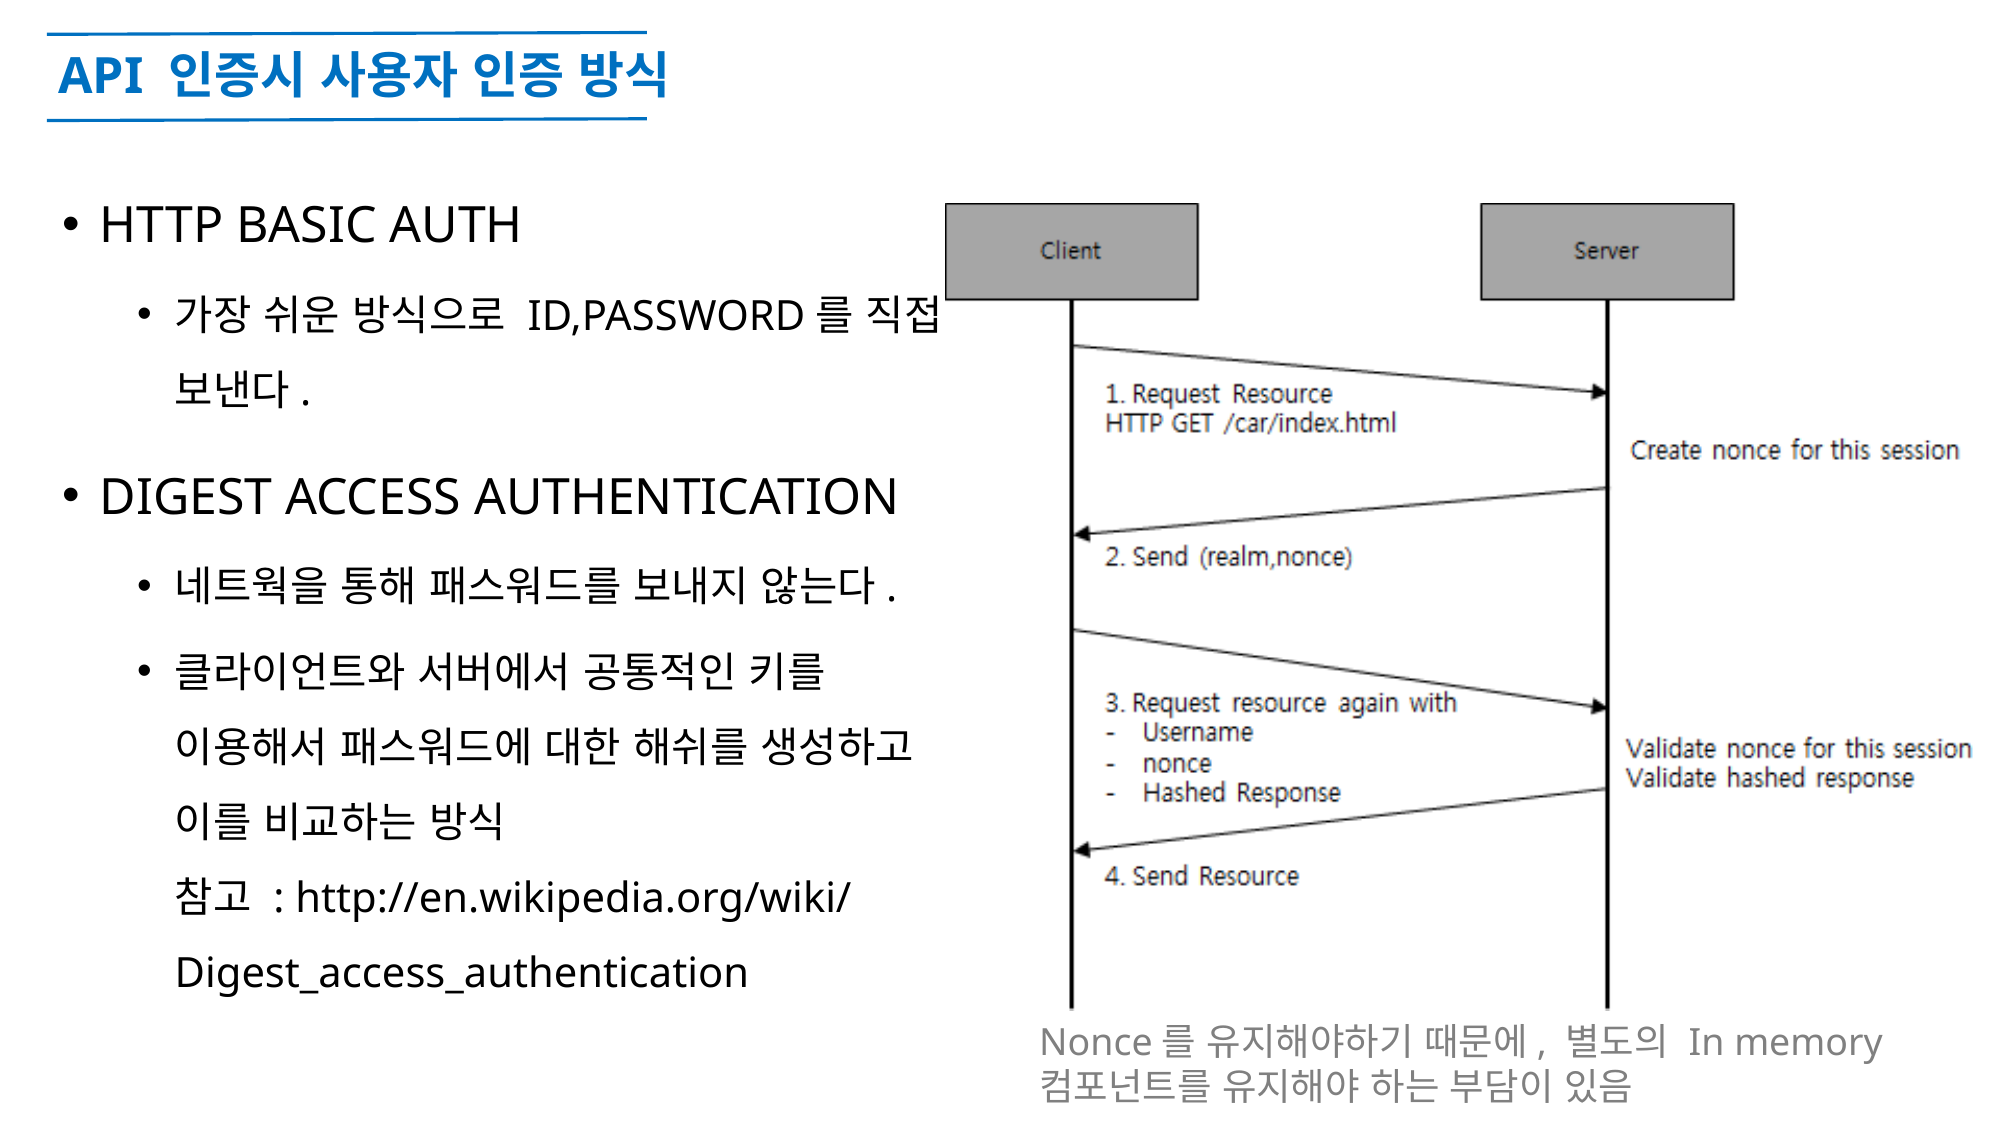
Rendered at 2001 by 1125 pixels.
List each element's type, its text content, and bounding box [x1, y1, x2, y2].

title API 인증시 사용자 인증 방식 [43, 36, 1965, 120]
picture [945, 203, 2000, 1011]
text_box Nonce를 유지해야하기 때문에, 별도의 In memory 컴포넌트를 유지해야 하는 부담이 있음 [1024, 1011, 1934, 1115]
list HTTP BASIC AUTH 가장 쉬운 방식으로 ID,PASSWORD를 직접 보낸다. DIGEST ACCESS AUTHENTICATION 네트웍을 통해 패스워드를 보내지 않는다. 클라이언트와 서버에서 공통적인 키를 이용해서 패스워드에 대한 해쉬를 생성하고 이를 비교하는 방식 참고 : http://en.wikipedia.org/wiki/Digest_access_authentication [47, 155, 974, 1125]
